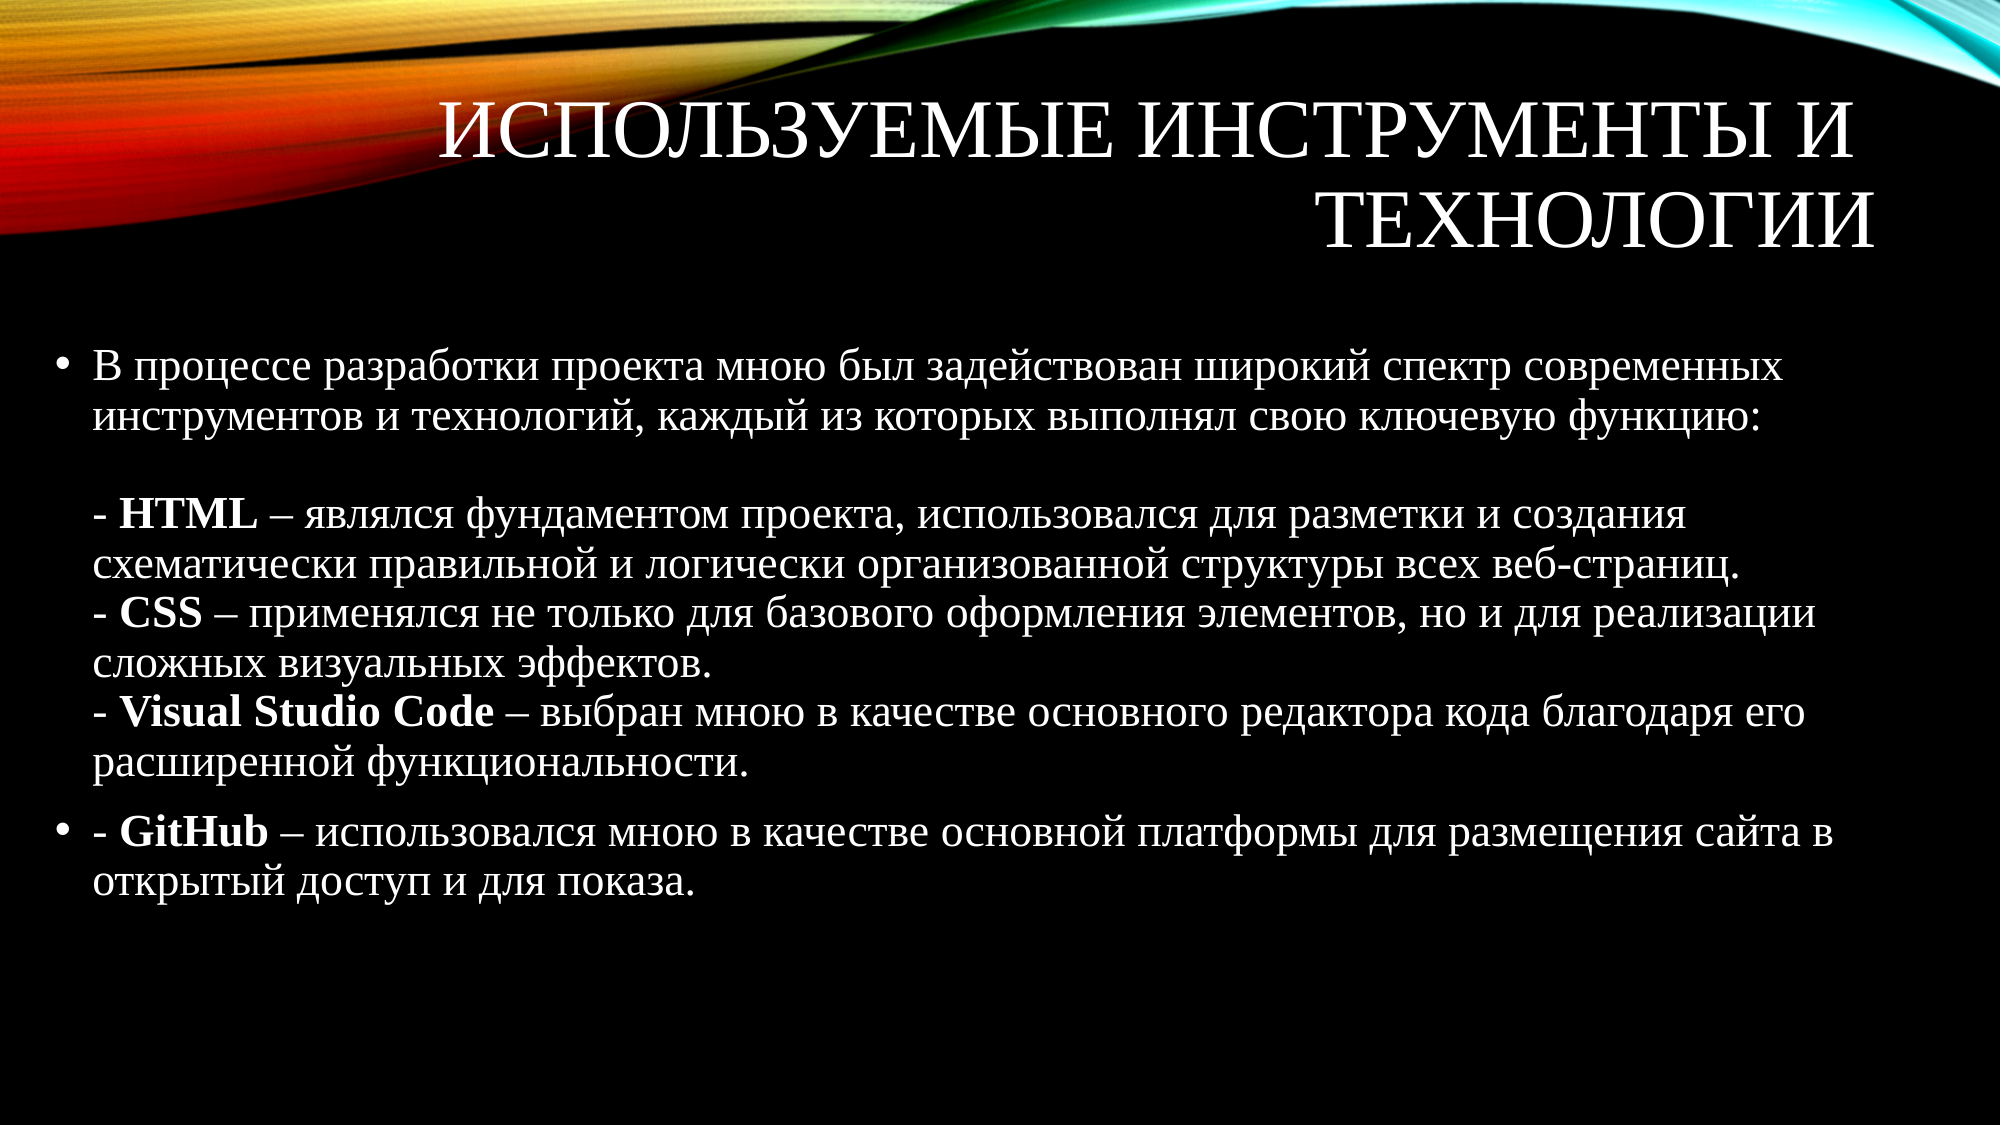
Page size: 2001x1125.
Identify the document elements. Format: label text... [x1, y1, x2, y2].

picture [0, 0, 2000, 237]
title Используемые инструменты и технологии [229, 56, 1892, 295]
list В процессе разработки проекта мною был задействован широкий спектр современных инструментов и технологий, каждый из которых выполнял свою ключевую функцию: - HTML – являлся фундаментом проекта, использовался для разметки и создания схематически правильной и логически организованной структуры всех веб-страниц. - CSS – применялся не только для базового оформления элементов, но и для реализации сложных визуальных эффектов. - Visual Studio Code – выбран мною в качестве основного редактора кода благодаря его расширенной функциональности. - GitHub – использовался мною в качестве основной платформы для размещения сайта в открытый доступ и для показа. [39, 333, 1892, 933]
